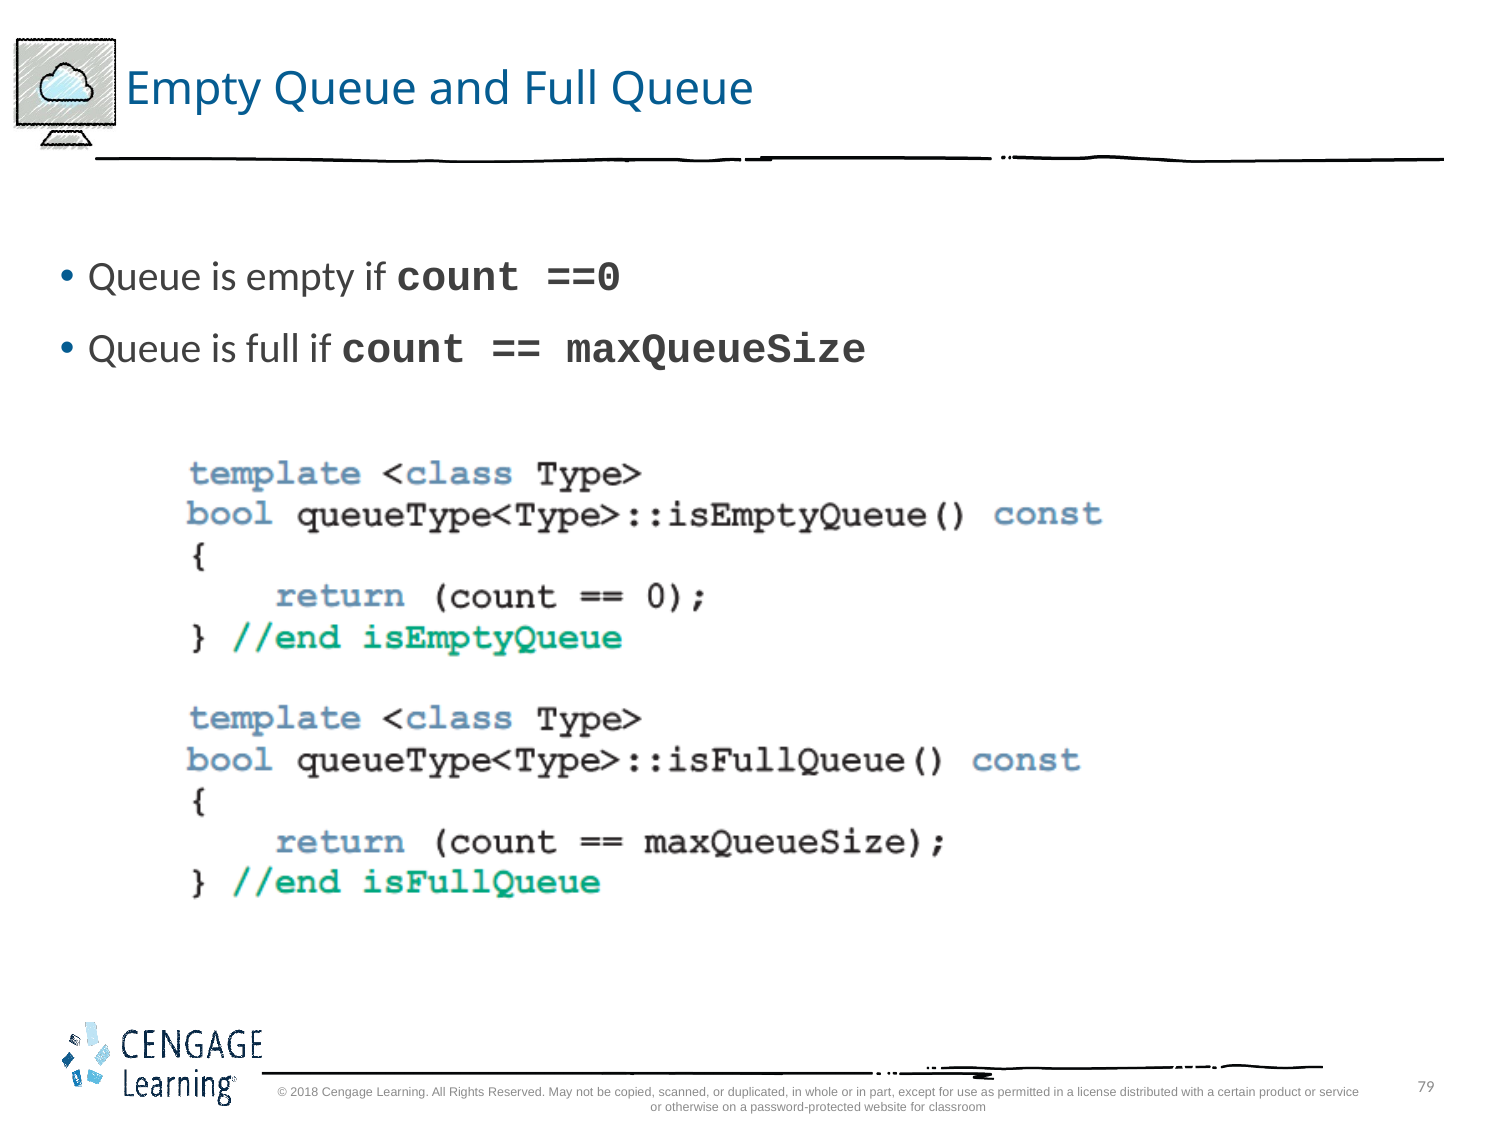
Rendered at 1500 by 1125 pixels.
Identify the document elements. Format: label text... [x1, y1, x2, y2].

title Empty Queue and Full Queue [125, 66, 1442, 116]
slide_number 79 [1149, 1042, 1500, 1103]
list Queue is empty if count ==0 Queue is full if count == maxQueueSize [59, 252, 1441, 374]
picture [12, 36, 117, 151]
footer © 2018 Cengage Learning. All Rights Reserved. May not be copied, scanned, or duplicated, in whole or in part, except for use as permitted in a license distributed with a certain product or service or otherwise on a password-protected website for classroom [261, 1079, 1375, 1120]
picture [174, 449, 1131, 913]
picture [62, 1022, 1149, 1106]
picture [95, 155, 1444, 163]
